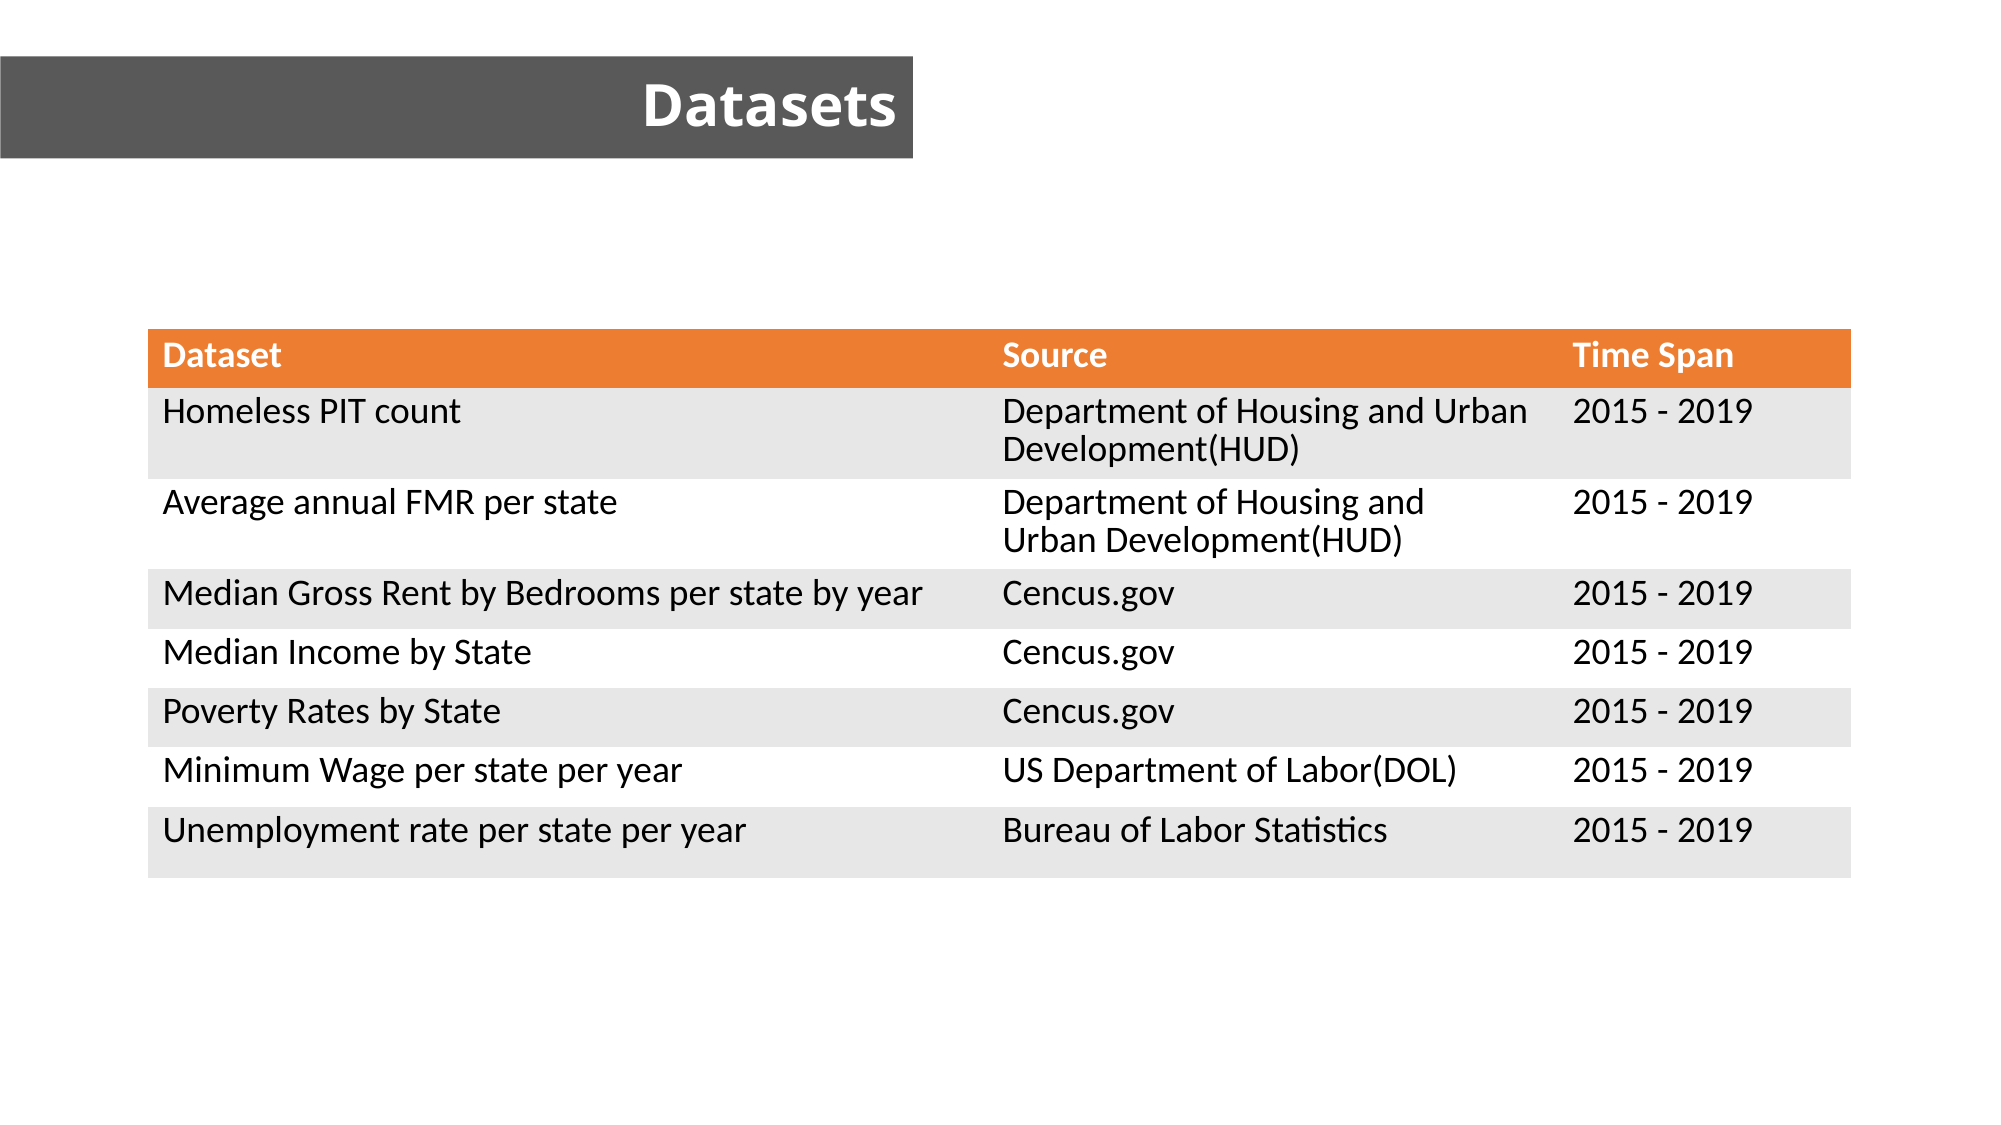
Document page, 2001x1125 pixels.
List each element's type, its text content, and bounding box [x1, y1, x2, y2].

table_cell 2015 - 2019 [1558, 747, 1851, 807]
title Datasets [0, 56, 913, 159]
table_cell Poverty Rates by State [148, 688, 987, 747]
table_header Time Span [1558, 329, 1851, 388]
table_cell US Department of Labor(DOL) [987, 747, 1558, 807]
table_cell Average annual FMR per state [148, 479, 987, 569]
table_header Dataset [148, 329, 987, 388]
table_cell Cencus.gov [987, 569, 1558, 629]
table_cell Cencus.gov [987, 688, 1558, 747]
table_cell Cencus.gov [987, 629, 1558, 688]
table_cell Median Gross Rent by Bedrooms per state by year [148, 569, 987, 629]
table_cell 2015 - 2019 [1558, 388, 1851, 479]
table_cell Department of Housing and Urban Development(HUD) [987, 479, 1558, 569]
table_cell 2015 - 2019 [1558, 688, 1851, 747]
table_cell Bureau of Labor Statistics [987, 807, 1558, 878]
table_cell Median Income by State [148, 629, 987, 688]
table_cell Department of Housing and Urban Development(HUD) [987, 388, 1558, 479]
table_cell Minimum Wage per state per year [148, 747, 987, 807]
table_cell 2015 - 2019 [1558, 807, 1851, 878]
table_cell Homeless PIT count [148, 388, 987, 479]
table_cell 2015 - 2019 [1558, 629, 1851, 688]
table_cell 2015 - 2019 [1558, 479, 1851, 569]
table_header Source [987, 329, 1558, 388]
table_cell Unemployment rate per state per year [148, 807, 987, 878]
table_cell 2015 - 2019 [1558, 569, 1851, 629]
